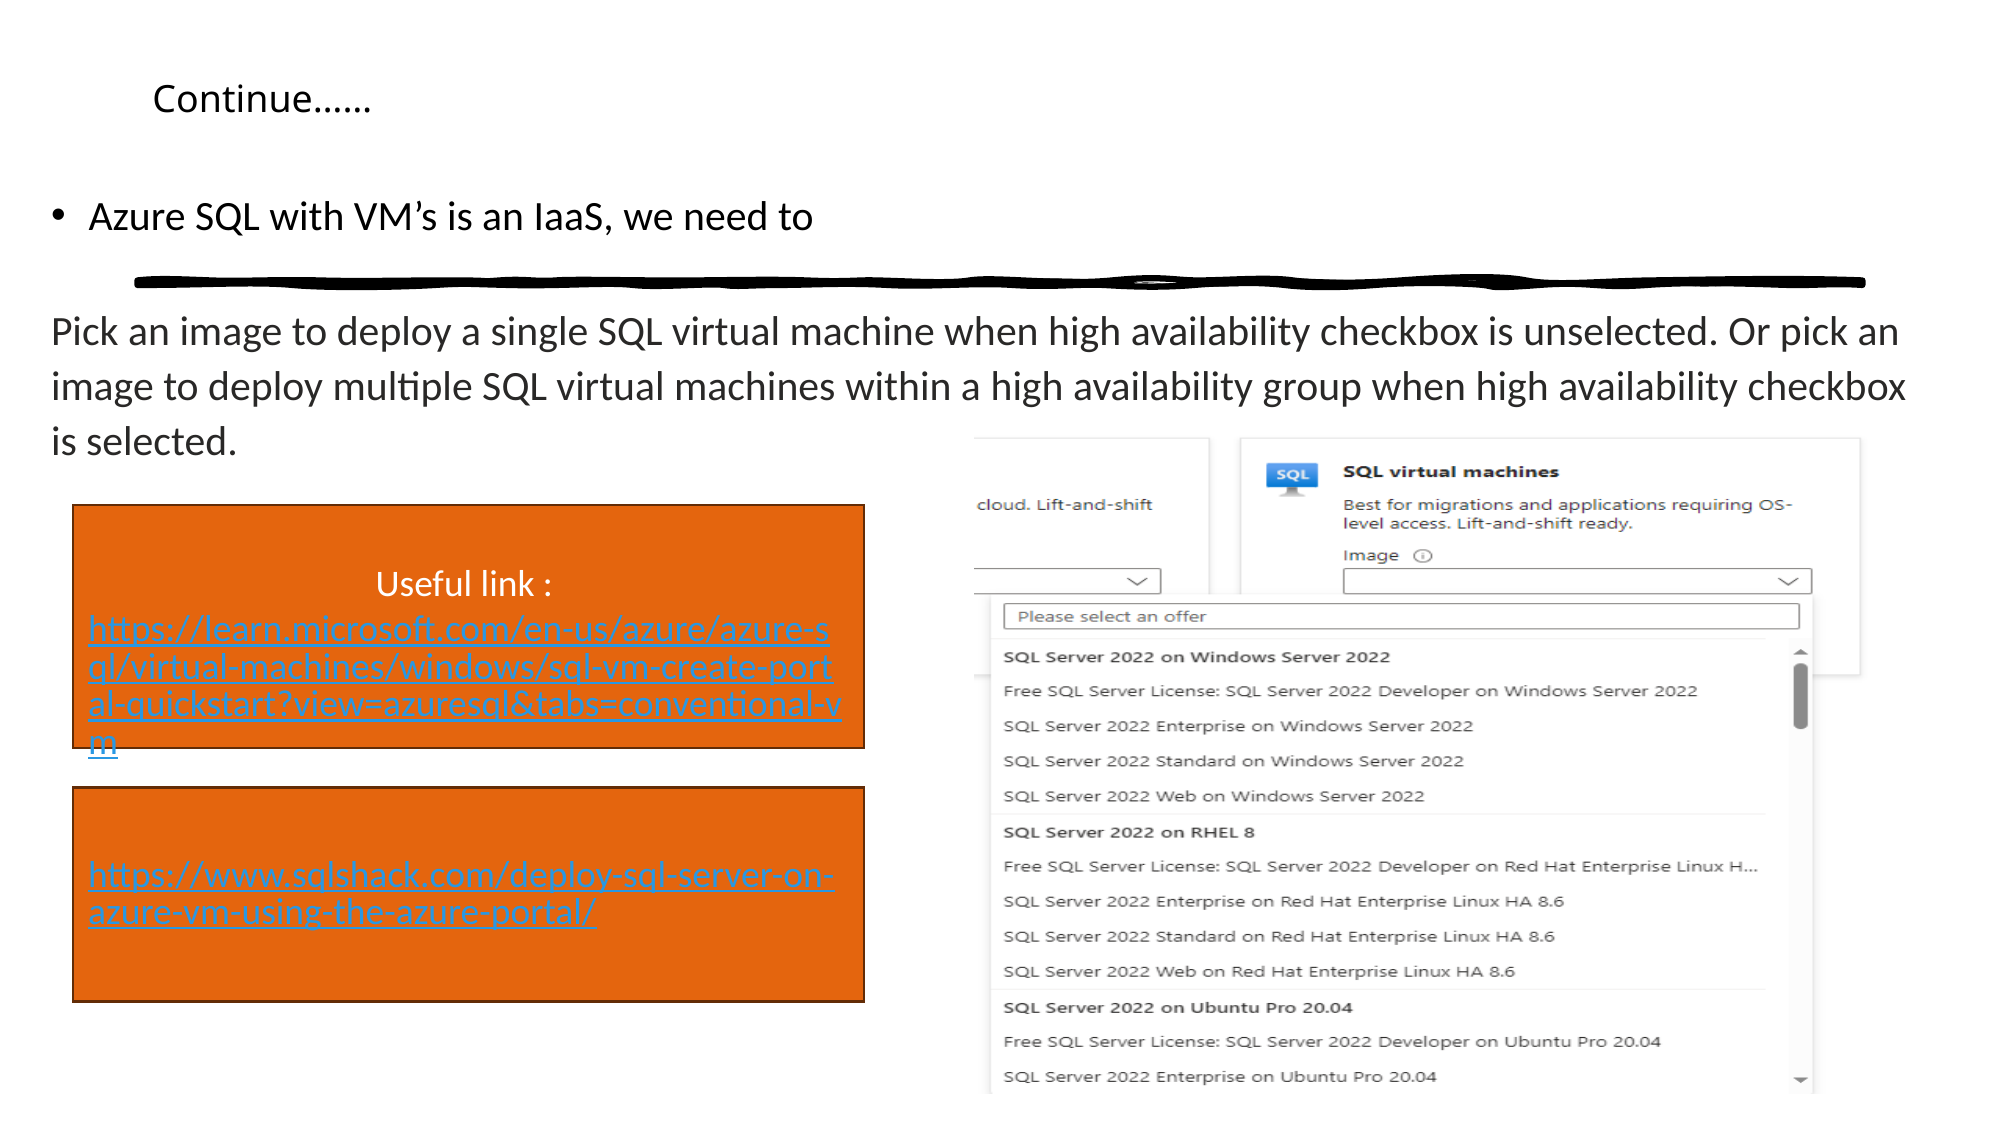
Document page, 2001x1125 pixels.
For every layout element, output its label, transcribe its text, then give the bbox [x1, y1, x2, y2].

text_box https://www.sqlshack.com/deploy-sql-server-on-azure-vm-using-the-azure-portal/ [72, 786, 865, 1003]
title Continue…… [137, 59, 1863, 135]
picture [974, 430, 1902, 1094]
text_box Useful link : https://learn.microsoft.com/en-us/azure/azure-sql/virtual-machines/windows/sql-vm-create-portal-quickstart?view=azuresql&tabs=conventional-vm [72, 504, 865, 749]
list Azure SQL with VM’s is an IaaS, we need to Pick an image to deploy a single SQL virtual machine when high availability checkbox is unselected. Or pick an image to deploy multiple SQL virtual machines within a high availability group when high availability checkbox is selected. [35, 176, 1957, 1052]
